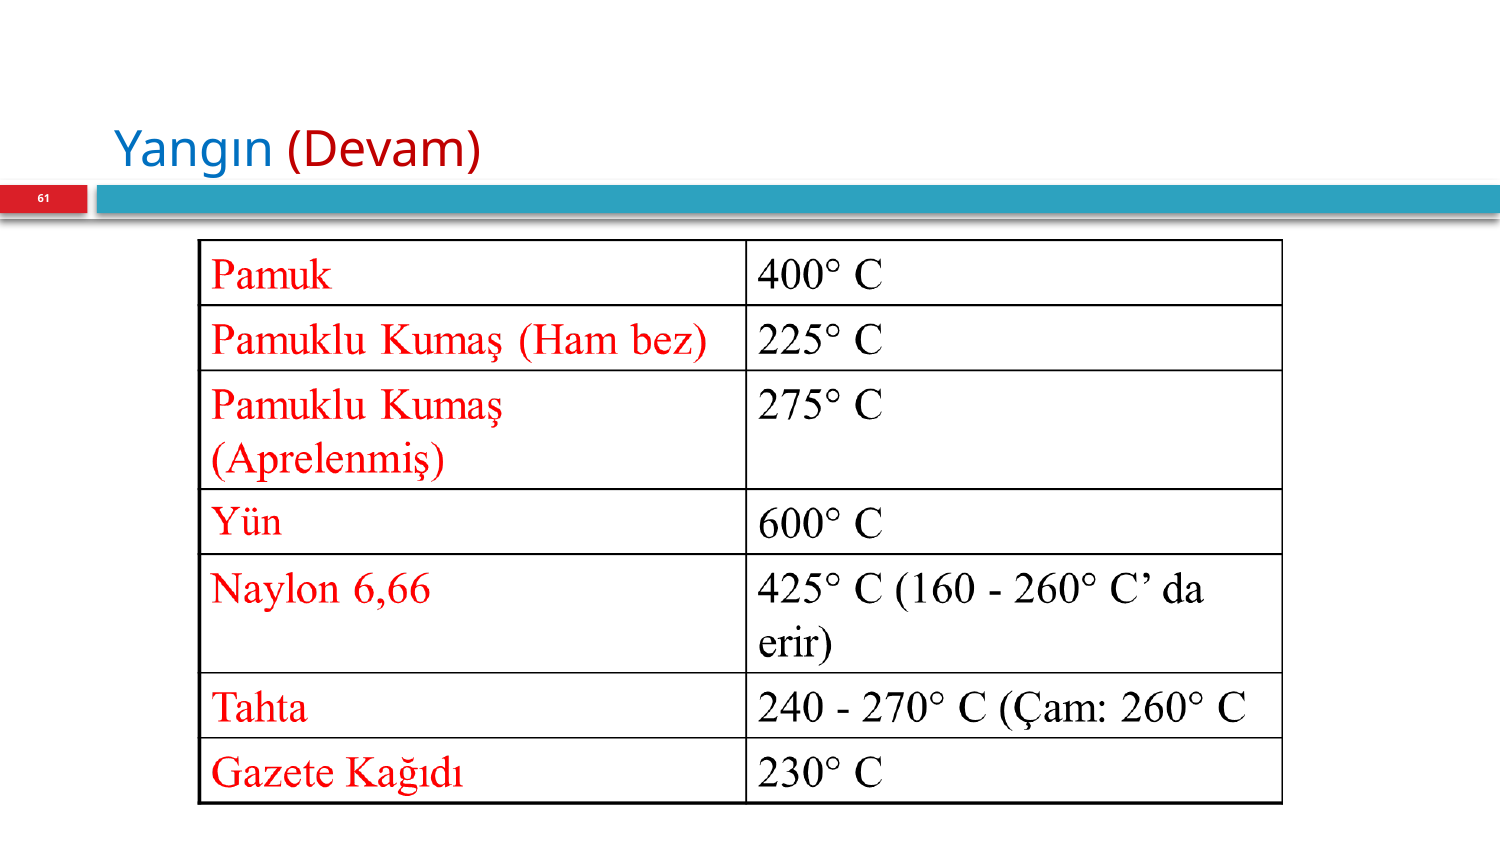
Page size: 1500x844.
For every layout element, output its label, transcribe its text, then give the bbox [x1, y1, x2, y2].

picture [182, 232, 1283, 824]
title Yangın (Devam) [99, 19, 1483, 185]
slide_number 61 [0, 184, 88, 215]
